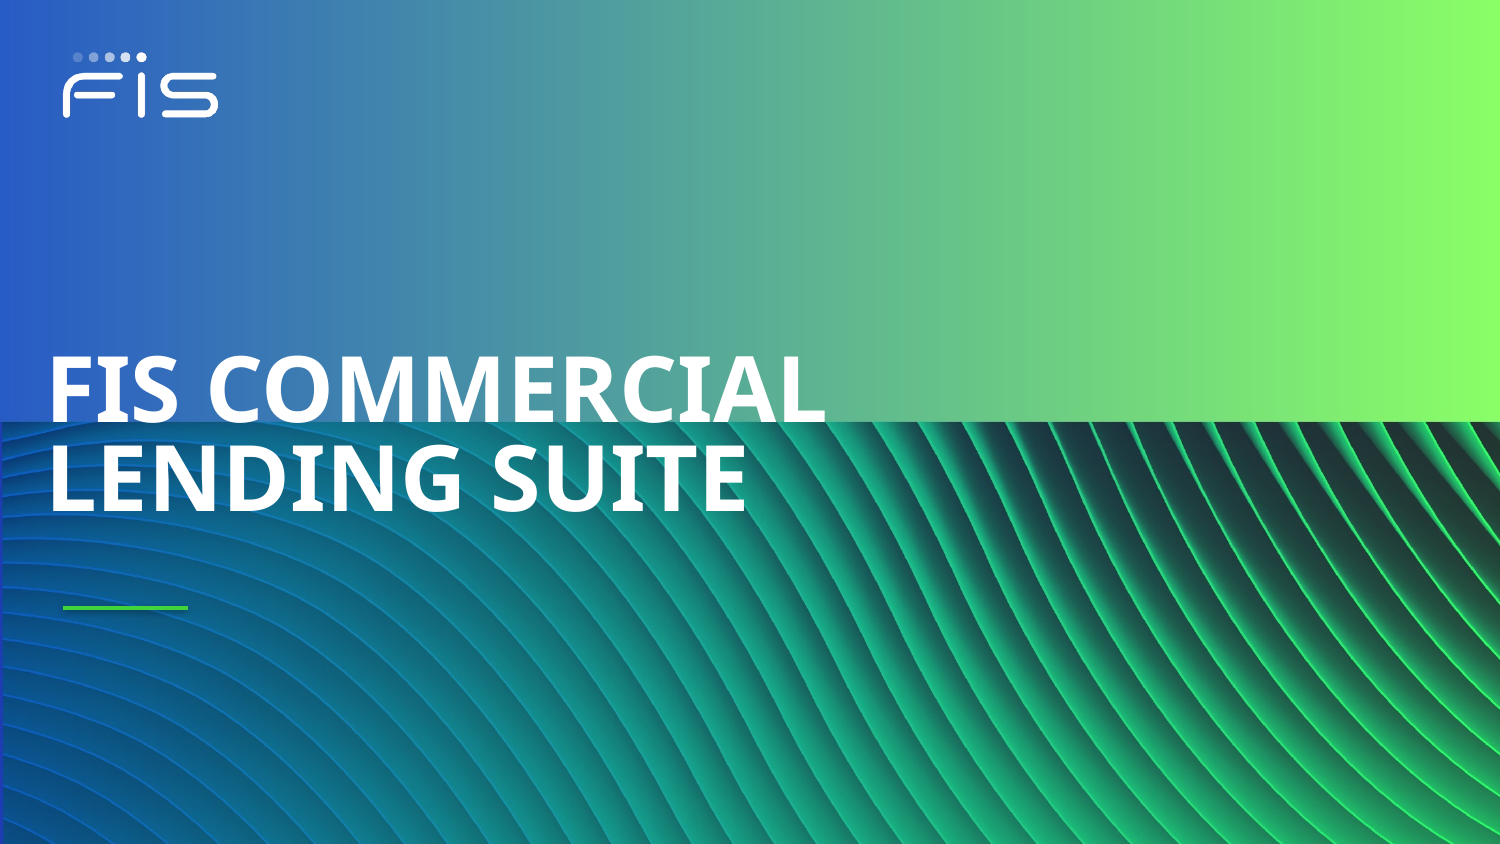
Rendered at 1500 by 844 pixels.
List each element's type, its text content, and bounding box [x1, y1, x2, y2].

title FIS Commercial lending suite [45, 291, 1099, 530]
picture [0, 0, 1500, 844]
